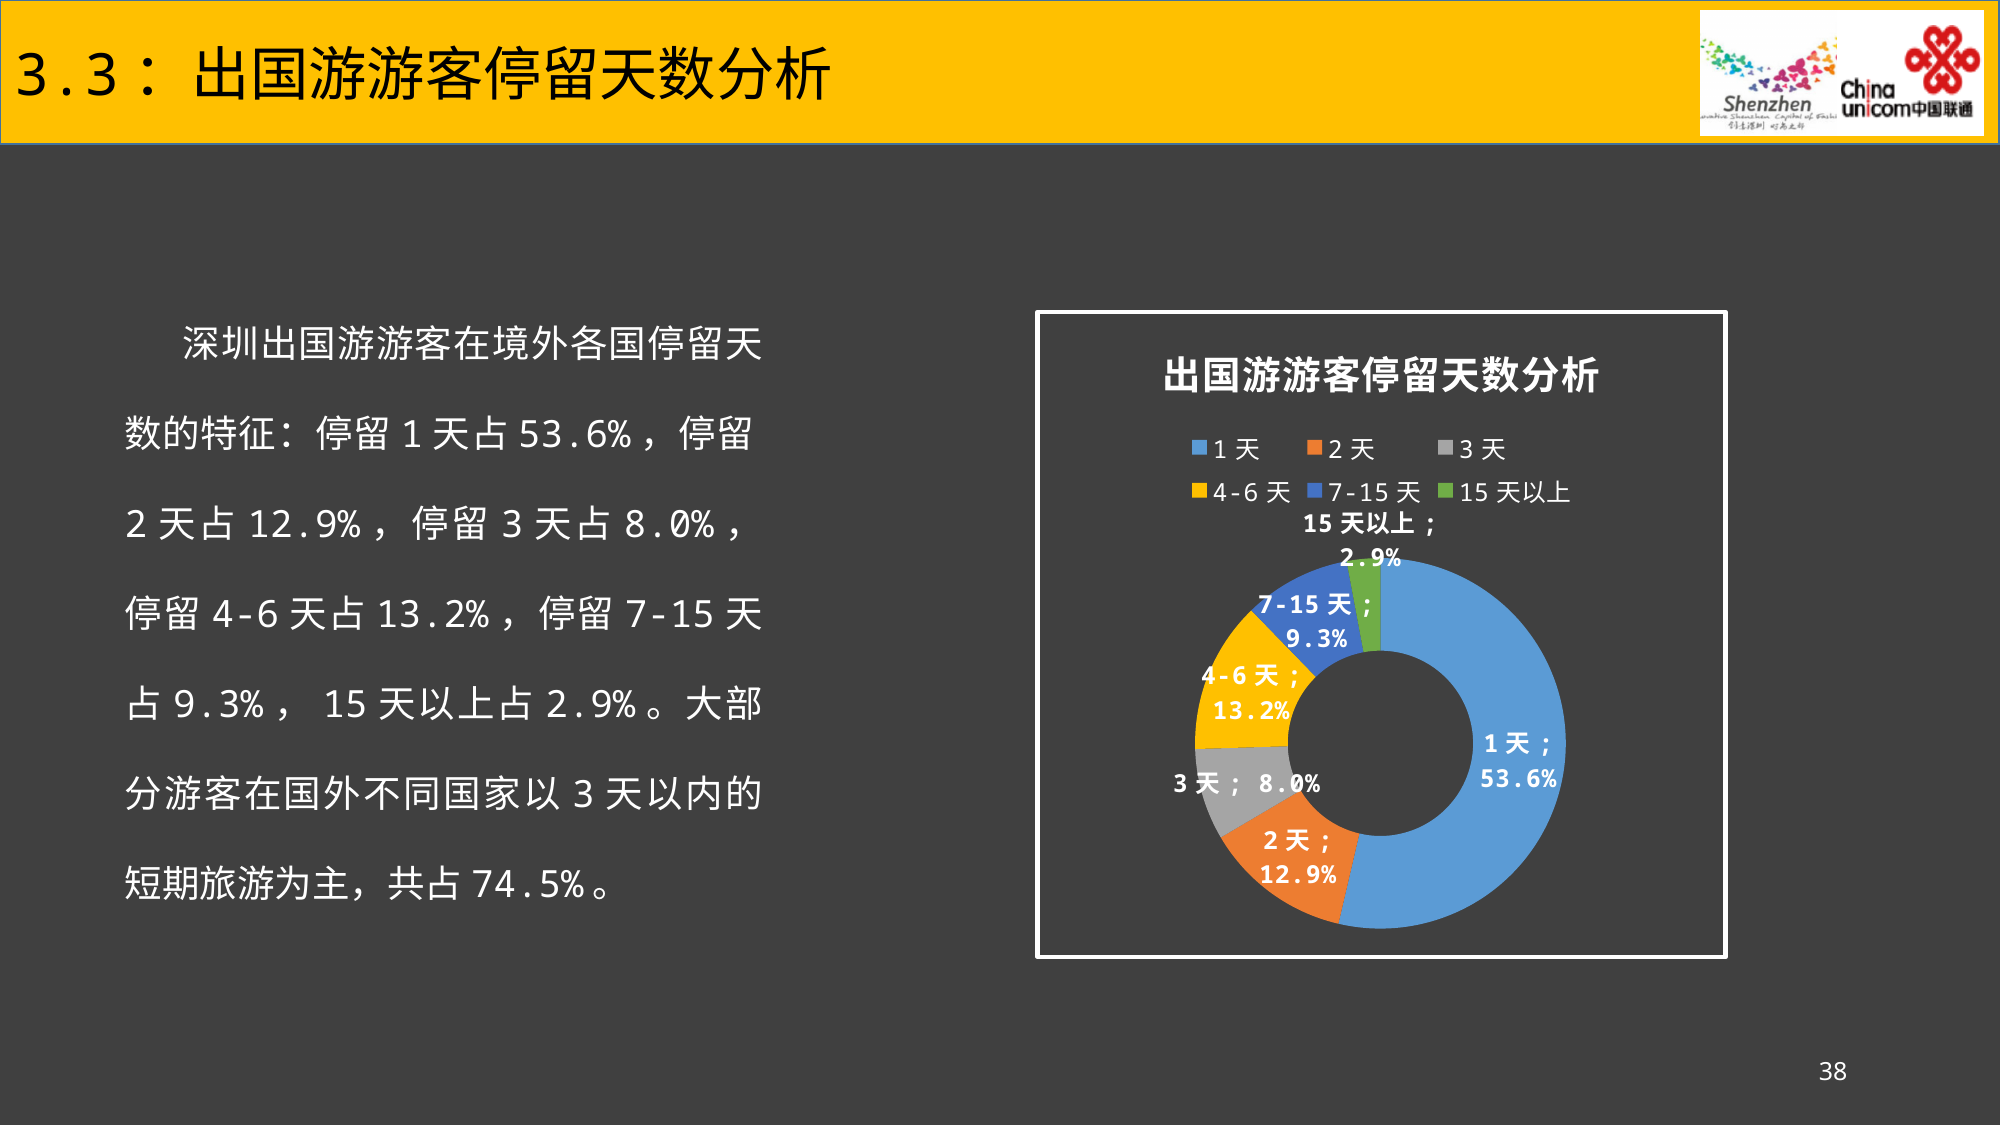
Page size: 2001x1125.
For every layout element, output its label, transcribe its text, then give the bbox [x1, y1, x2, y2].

picture [1700, 10, 1984, 136]
slide_number 38 [1412, 1042, 1863, 1103]
text_box 深圳出国游游客在境外各国停留天数的特征：停留1天占53.6%，停留2天占12.9%，停留3天占8.0%，停留4-6天占13.2%，停留7-15天占9.3%，15天以上占2.9%。大部分游客在国外不同国家以3天以内的短期旅游为主，共占74.5%。 [109, 227, 778, 1002]
text_box 3.3：出国游游客停留天数分析 [0, 0, 2000, 145]
chart [1035, 309, 1728, 960]
